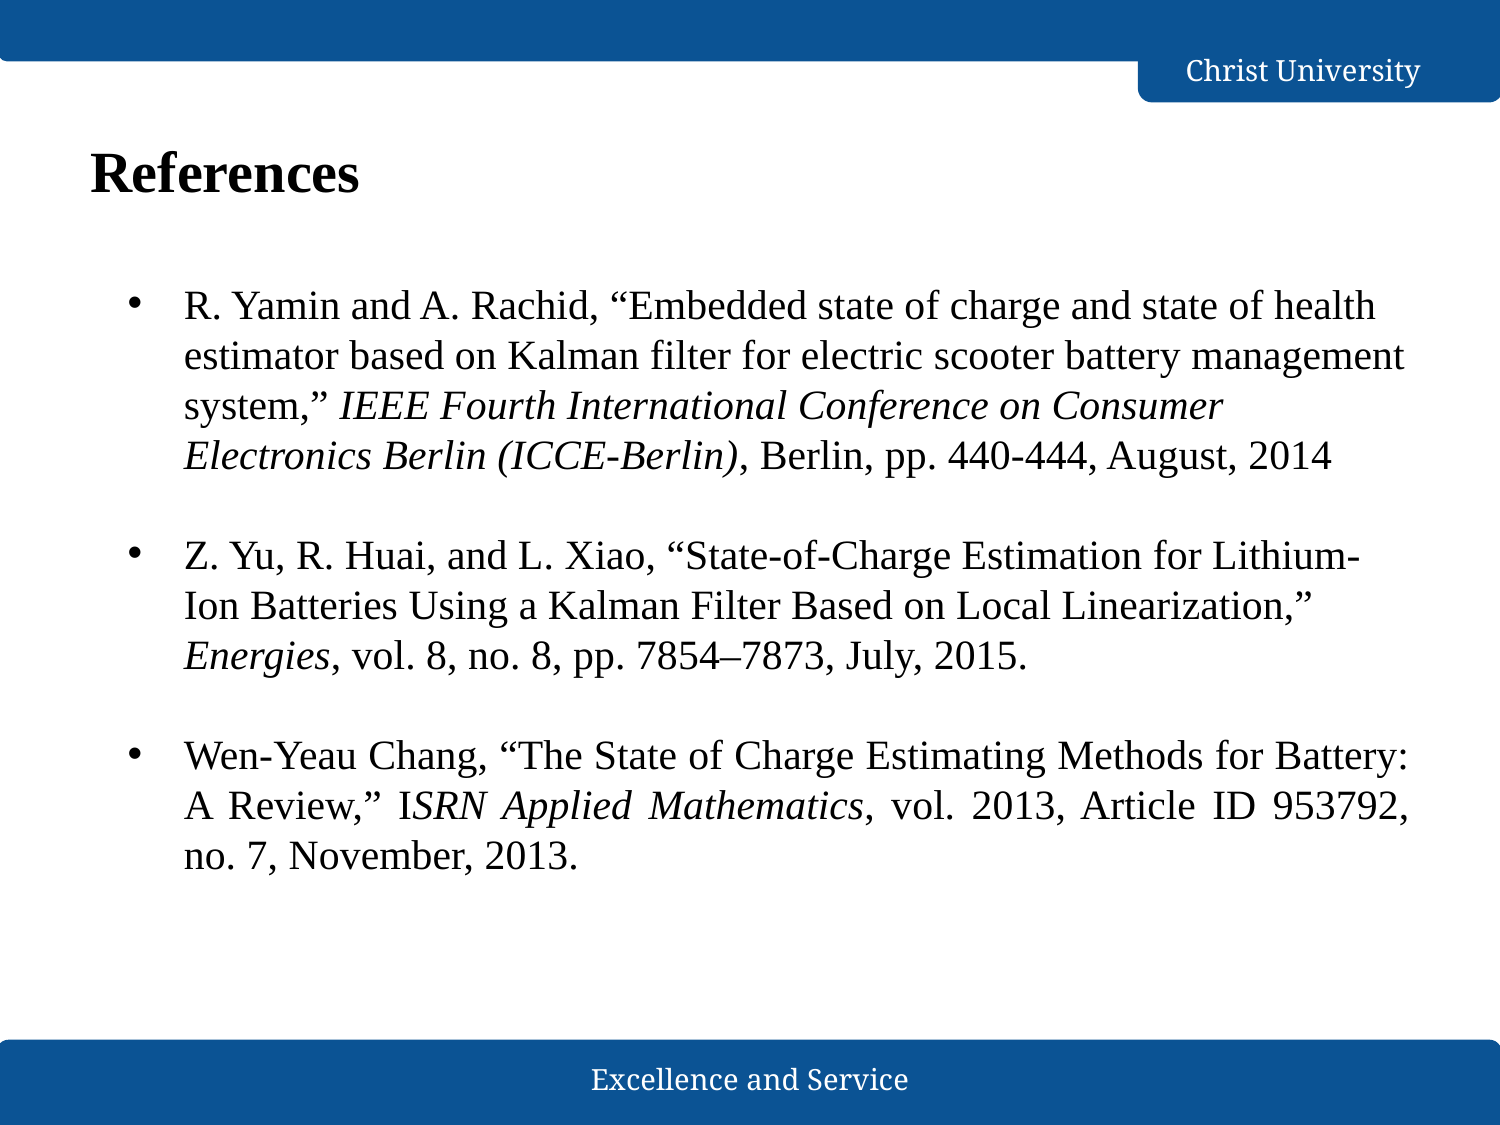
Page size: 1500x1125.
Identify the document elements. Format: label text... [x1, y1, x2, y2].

list R. Yamin and A. Rachid, “Embedded state of charge and state of health estimator based on Kalman filter for electric scooter battery management system,” IEEE Fourth International Conference on Consumer Electronics Berlin (ICCE-Berlin), Berlin, pp. 440-444, August, 2014 Z. Yu, R. Huai, and L. Xiao, “State-of-Charge Estimation for Lithium-Ion Batteries Using a Kalman Filter Based on Local Linearization,” Energies, vol. 8, no. 8, pp. 7854–7873, July, 2015. Wen-Yeau Chang, “The State of Charge Estimating Methods for Battery: A Review,” ISRN Applied Mathematics, vol. 2013, Article ID 953792, no. 7, November, 2013. [75, 262, 1425, 1042]
title References [75, 100, 1425, 220]
